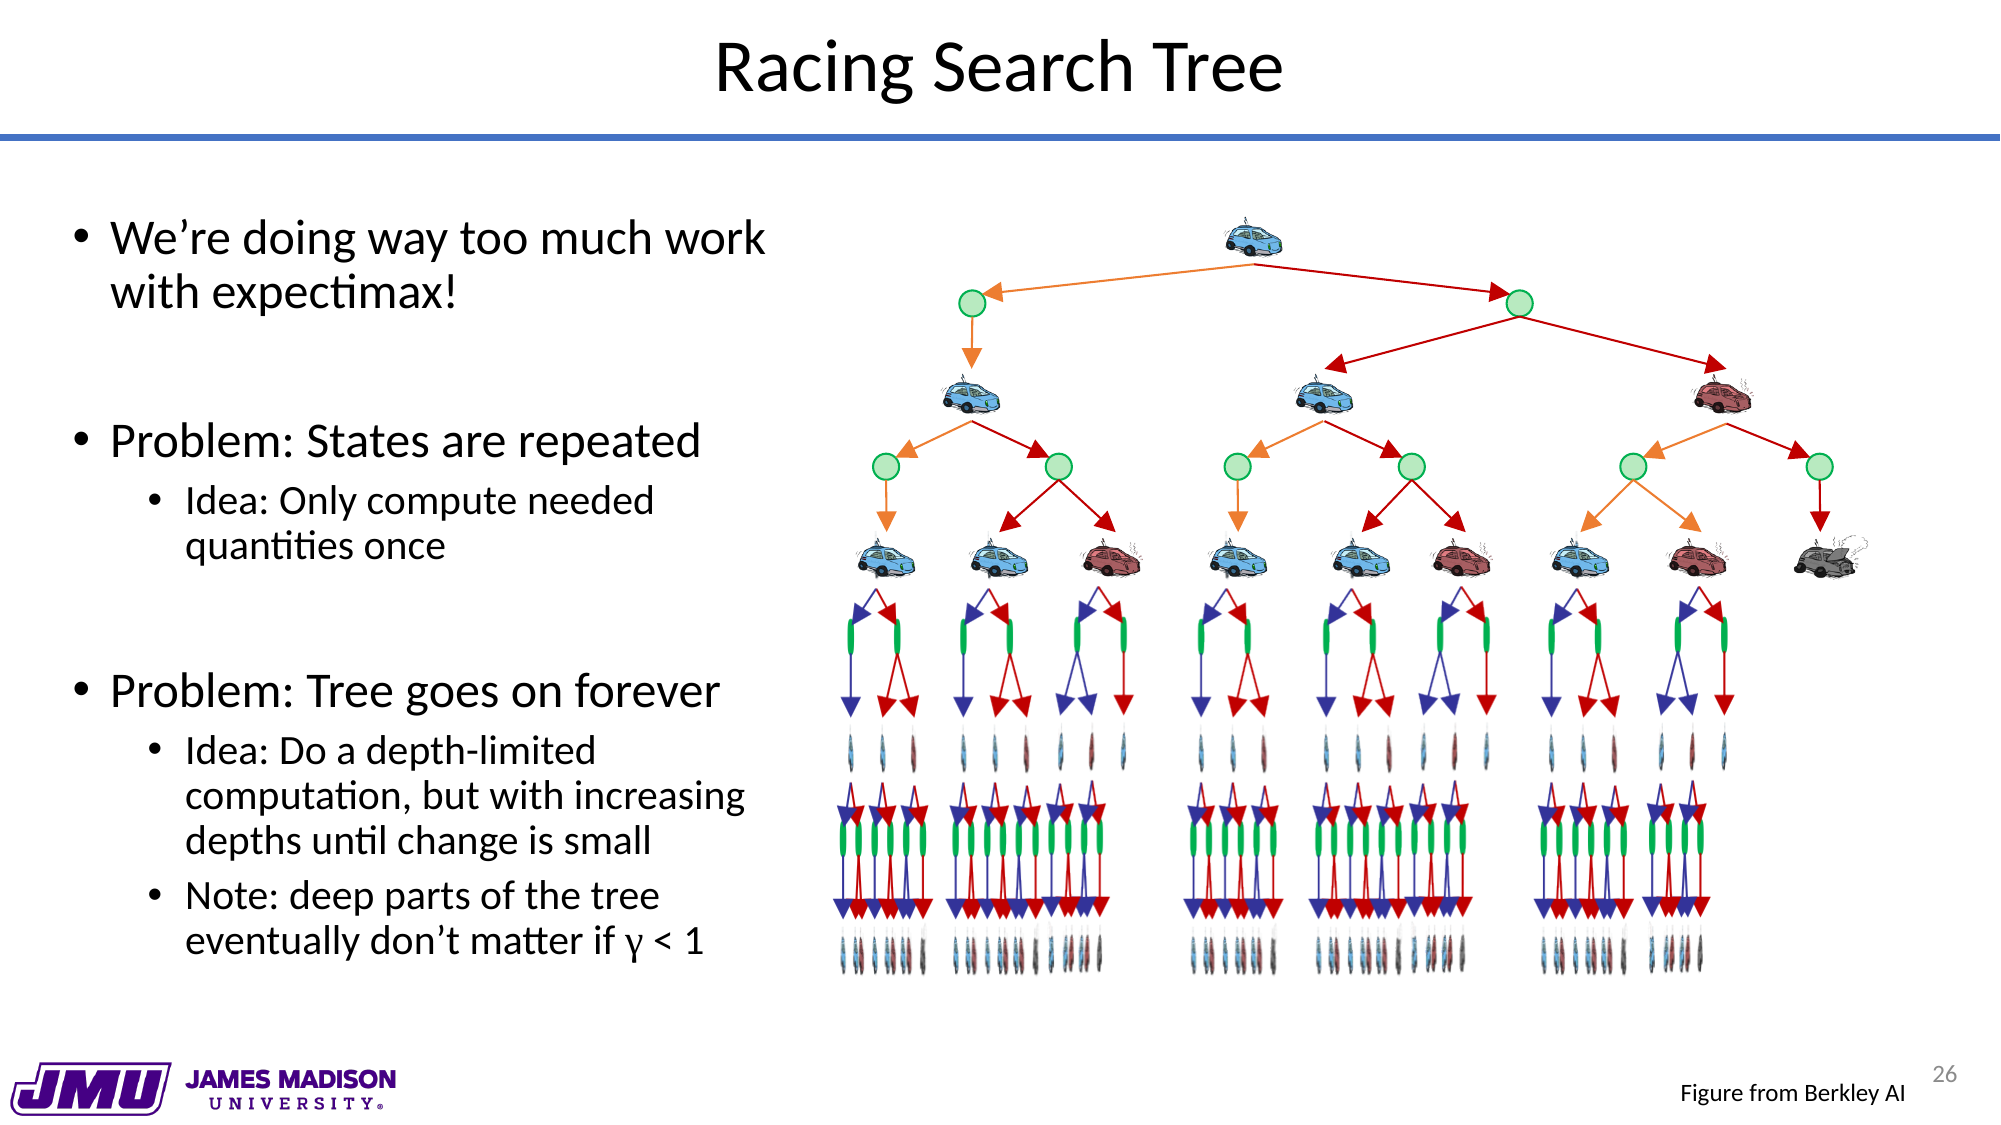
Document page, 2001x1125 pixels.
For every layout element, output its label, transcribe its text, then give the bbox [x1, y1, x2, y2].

slide_number 26 [1870, 1042, 1973, 1103]
list We’re doing way too much work with expectimax! Problem: States are repeated Idea: Only compute needed quantities once Problem: Tree goes on forever Idea: Do a depth-limited computation, but with increasing depths until change is small Note: deep parts of the tree eventually don’t matter if γ < 1 [57, 203, 792, 980]
text_box Figure from Berkley AI [1623, 1072, 1922, 1114]
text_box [846, 211, 1871, 587]
picture [807, 524, 1760, 988]
title Racing Search Tree [0, 0, 2000, 134]
picture [0, 1042, 410, 1125]
